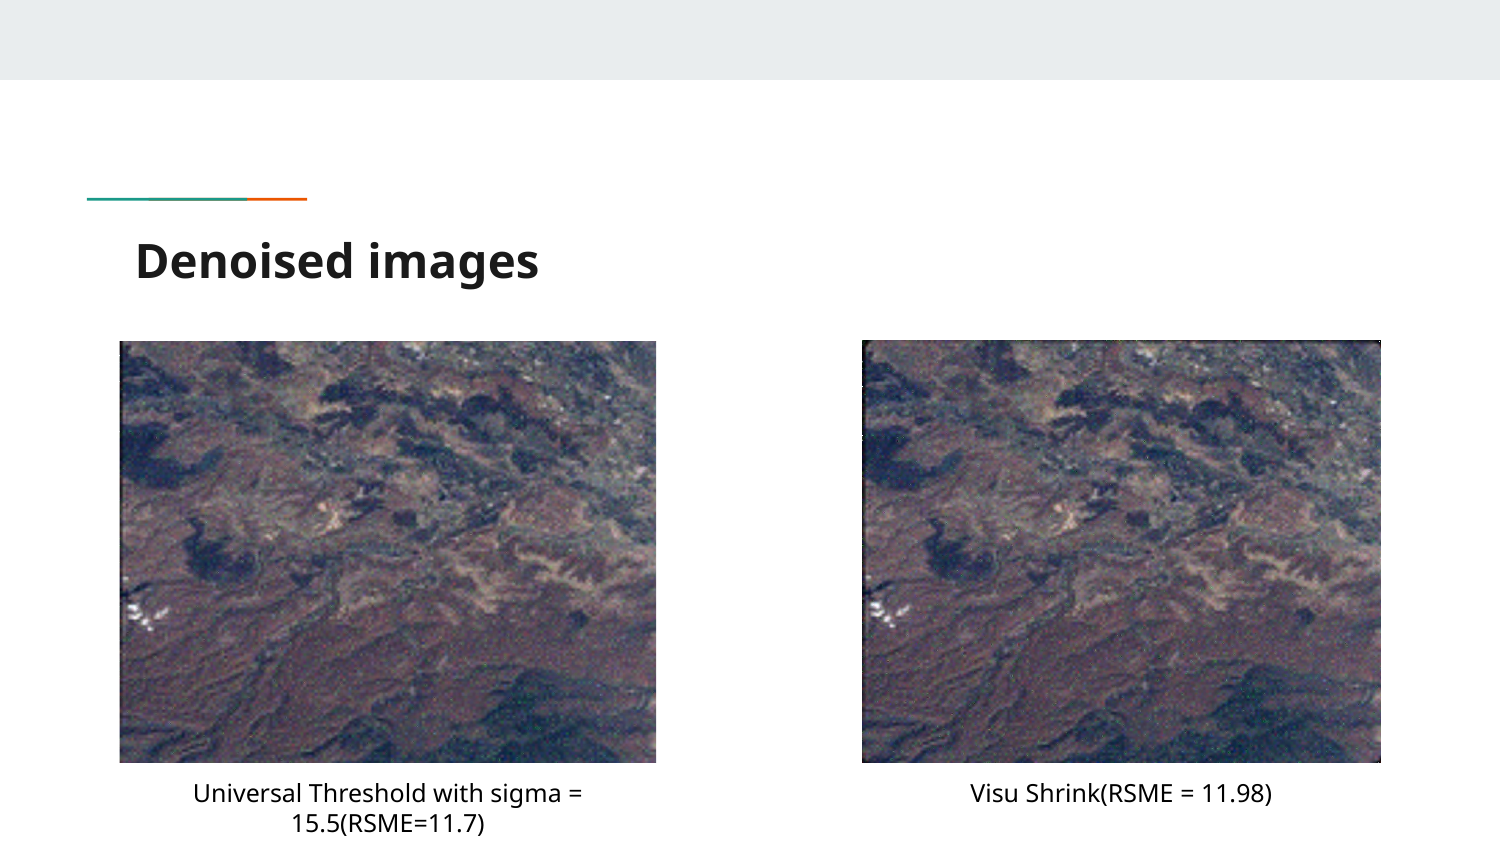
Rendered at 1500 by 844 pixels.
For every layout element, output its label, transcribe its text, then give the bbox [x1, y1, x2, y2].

text_box Universal Threshold with sigma = 15.5(RSME=11.7) [120, 771, 656, 844]
text_box Visu Shrink(RSME = 11.98) [854, 762, 1389, 823]
picture [862, 340, 1382, 764]
title Denoised images [119, 216, 1381, 305]
picture [119, 340, 657, 764]
